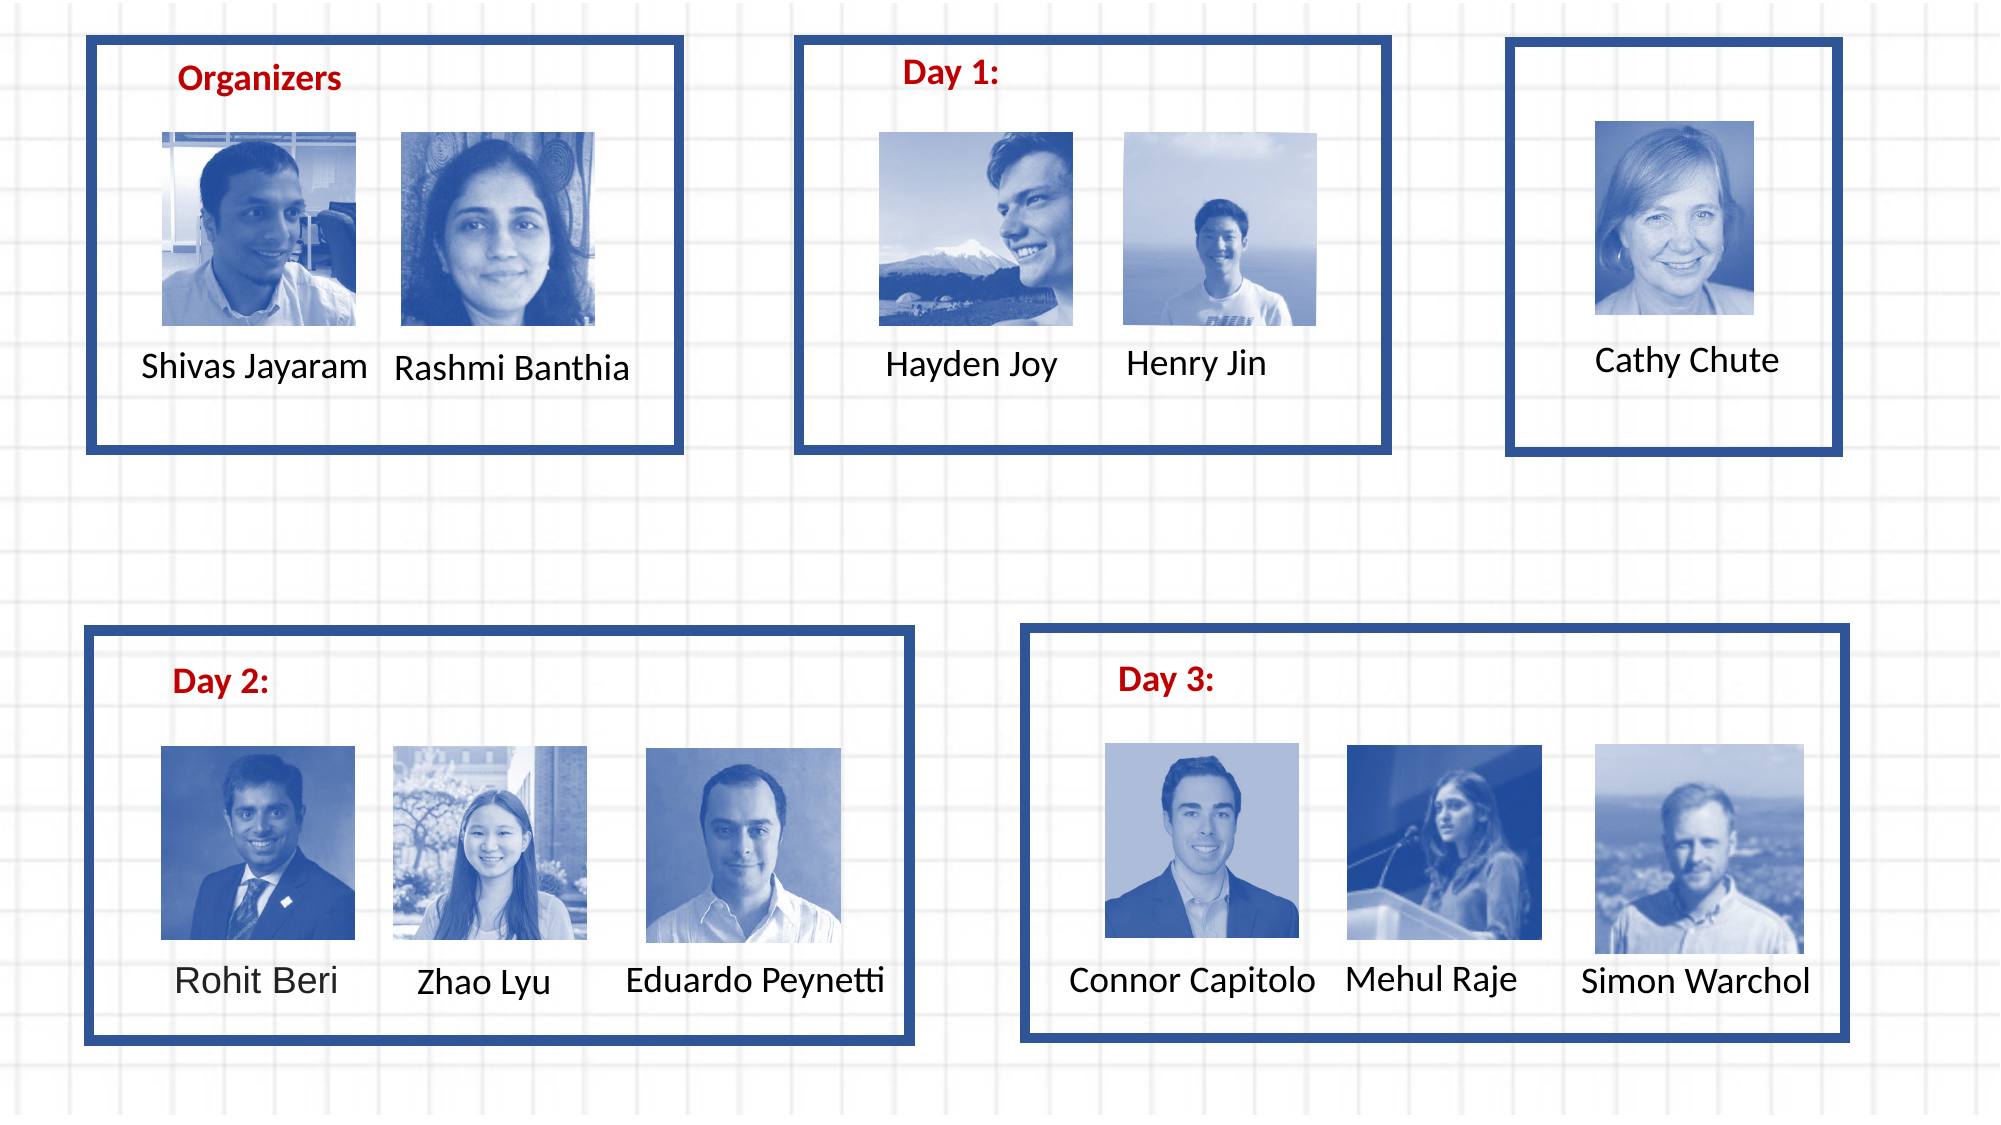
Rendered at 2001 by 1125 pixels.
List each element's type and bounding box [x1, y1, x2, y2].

text_box [798, 39, 1387, 450]
picture [0, 3, 2000, 1115]
